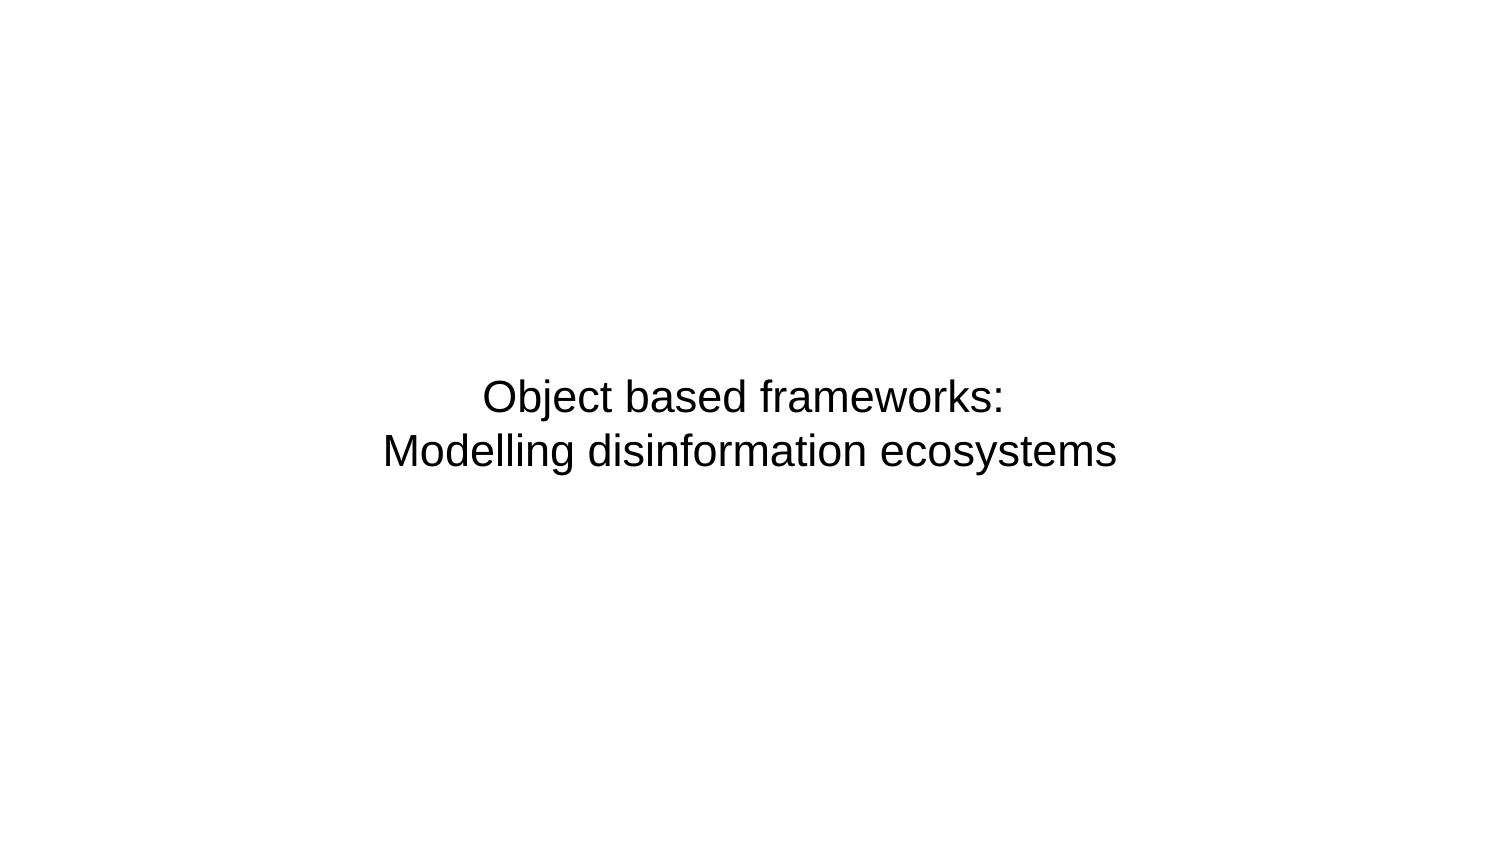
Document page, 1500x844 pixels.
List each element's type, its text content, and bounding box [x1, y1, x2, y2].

title Object based frameworks: Modelling disinformation ecosystems [51, 352, 1449, 491]
